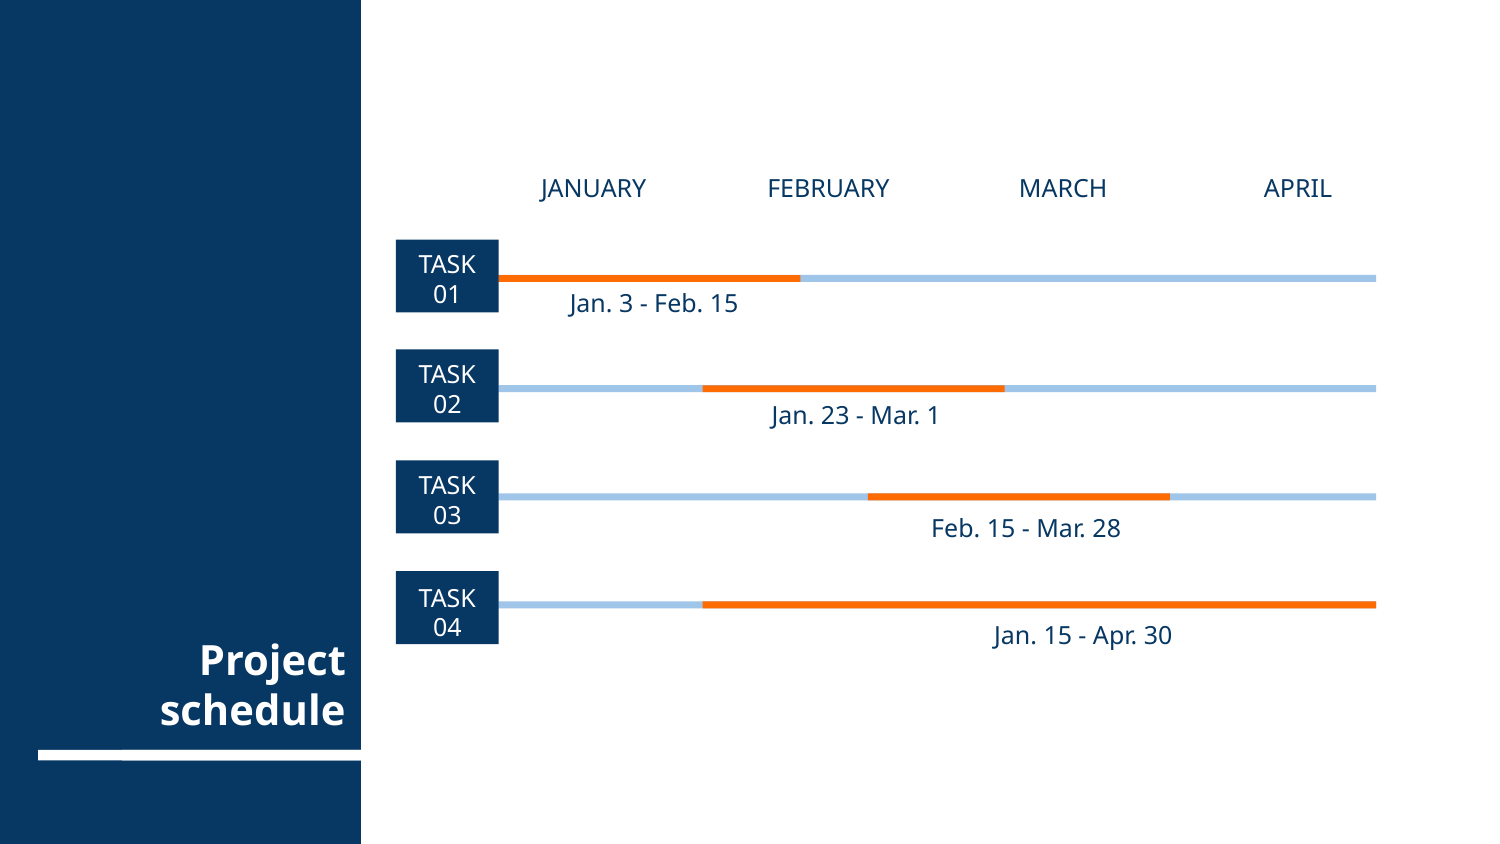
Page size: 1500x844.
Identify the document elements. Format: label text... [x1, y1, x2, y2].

subtitle Feb. 15 - Mar. 28 [887, 512, 1166, 543]
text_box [498, 493, 1377, 501]
text_box [395, 460, 499, 534]
subtitle TASK 04 [398, 587, 497, 637]
text_box [395, 349, 499, 423]
text_box [395, 239, 499, 313]
subtitle TASK 01 [398, 255, 497, 301]
subtitle TASK 02 [398, 365, 497, 411]
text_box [498, 274, 1377, 283]
subtitle JANUARY [498, 164, 690, 210]
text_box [498, 384, 1377, 393]
text_box [122, 749, 453, 761]
subtitle FEBRUARY [733, 164, 925, 210]
title Project schedule [76, 571, 361, 749]
subtitle Jan. 15 - Apr. 30 [943, 619, 1223, 650]
subtitle APRIL [1202, 164, 1394, 210]
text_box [498, 601, 1377, 609]
subtitle MARCH [967, 164, 1159, 210]
subtitle Jan. 3 - Feb. 15 [514, 291, 794, 318]
subtitle TASK 03 [398, 476, 497, 522]
text_box [395, 571, 499, 645]
subtitle Jan. 23 - Mar. 1 [716, 401, 996, 430]
